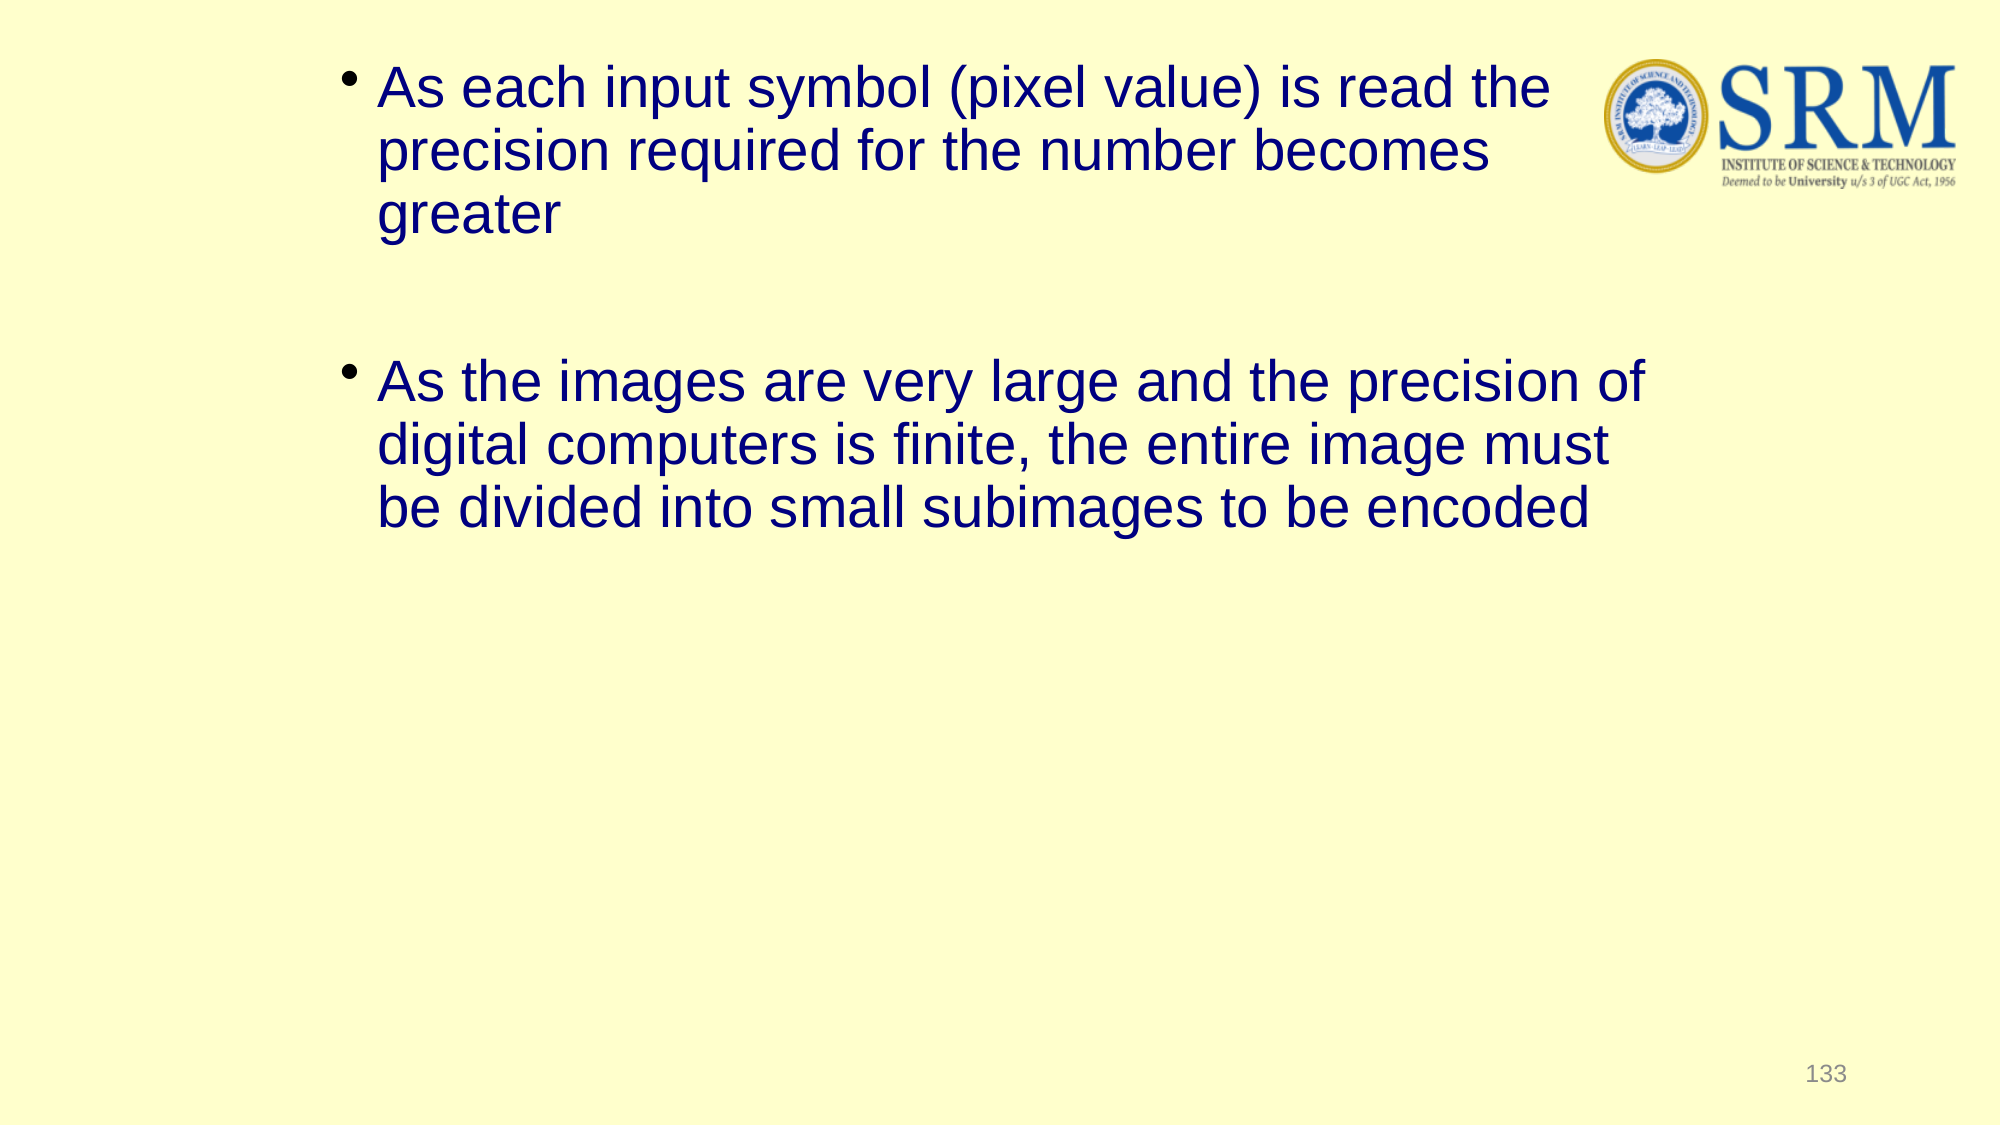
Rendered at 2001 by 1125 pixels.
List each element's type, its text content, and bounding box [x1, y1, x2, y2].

list As each input symbol (pixel value) is read the precision required for the number becomes greater As the images are very large and the precision of digital computers is finite, the entire image must be divided into small subimages to be encoded [324, 50, 1675, 1000]
picture [1675, 59, 1956, 189]
slide_number 133 [1412, 1042, 1863, 1103]
